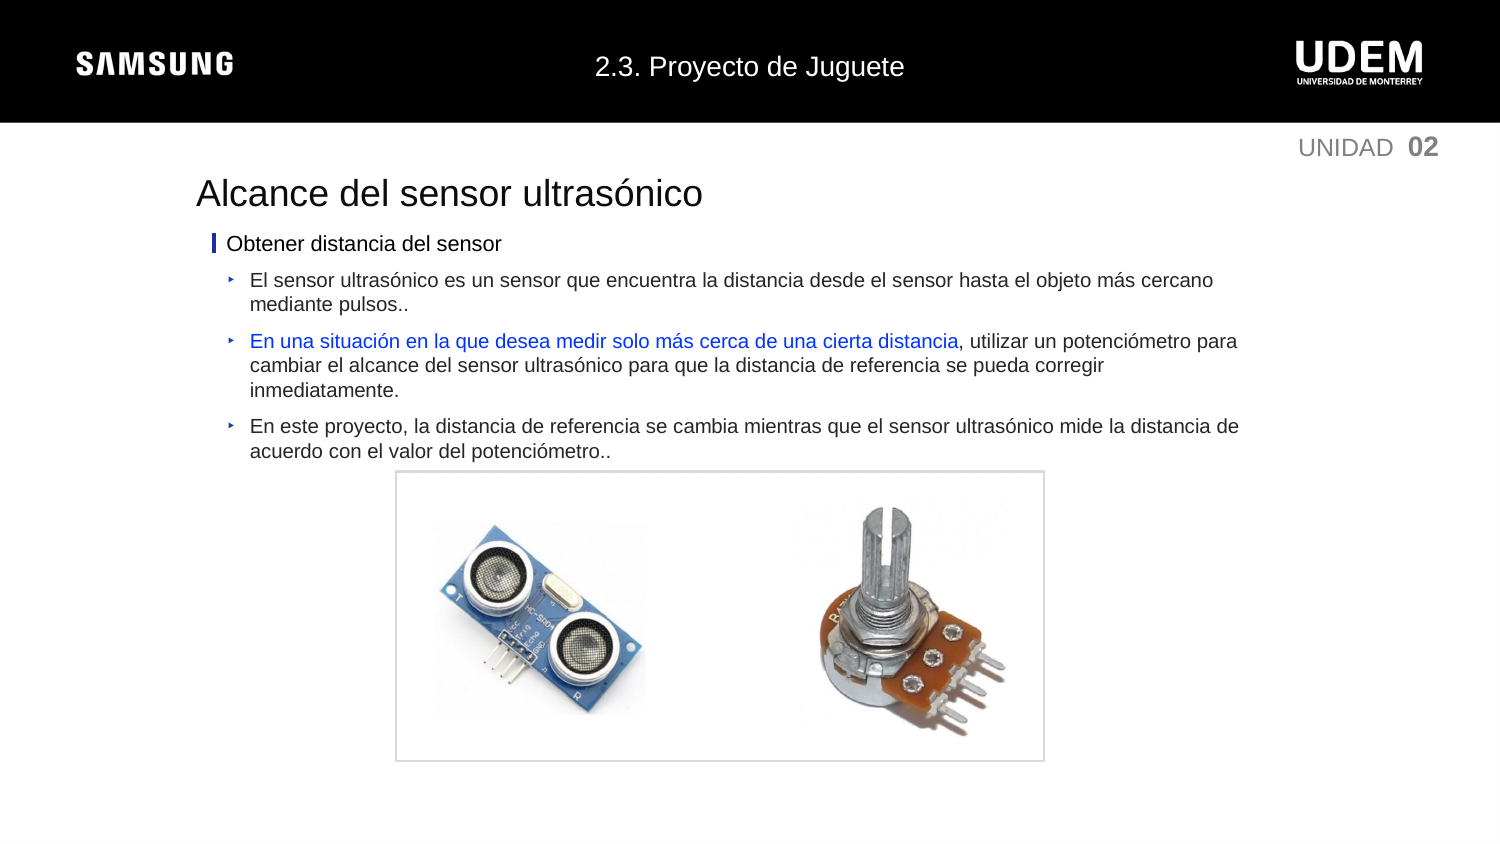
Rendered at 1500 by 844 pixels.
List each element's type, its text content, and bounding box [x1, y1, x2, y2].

text_box UNIDAD 02 [1289, 127, 1439, 162]
text_box El sensor ultrasónico es un sensor que encuentra la distancia desde el sensor hasta el objeto más cercano mediante pulsos.. En una situación en la que desea medir solo más cerca de una cierta distancia, utilizar un potenciómetro para cambiar el alcance del sensor ultrasónico para que la distancia de referencia se pueda corregir inmediatamente. En este proyecto, la distancia de referencia se cambia mientras que el sensor ultrasónico mide la distancia de acuerdo con el valor del potenciómetro.. [226, 257, 1274, 472]
text_box Obtener distancia del sensor [211, 229, 1274, 257]
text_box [396, 471, 1044, 762]
text_box Alcance del sensor ultrasónico [195, 168, 1305, 215]
picture [0, 0, 1500, 844]
text_box 2.3. Proyecto de Juguete [279, 48, 1221, 83]
